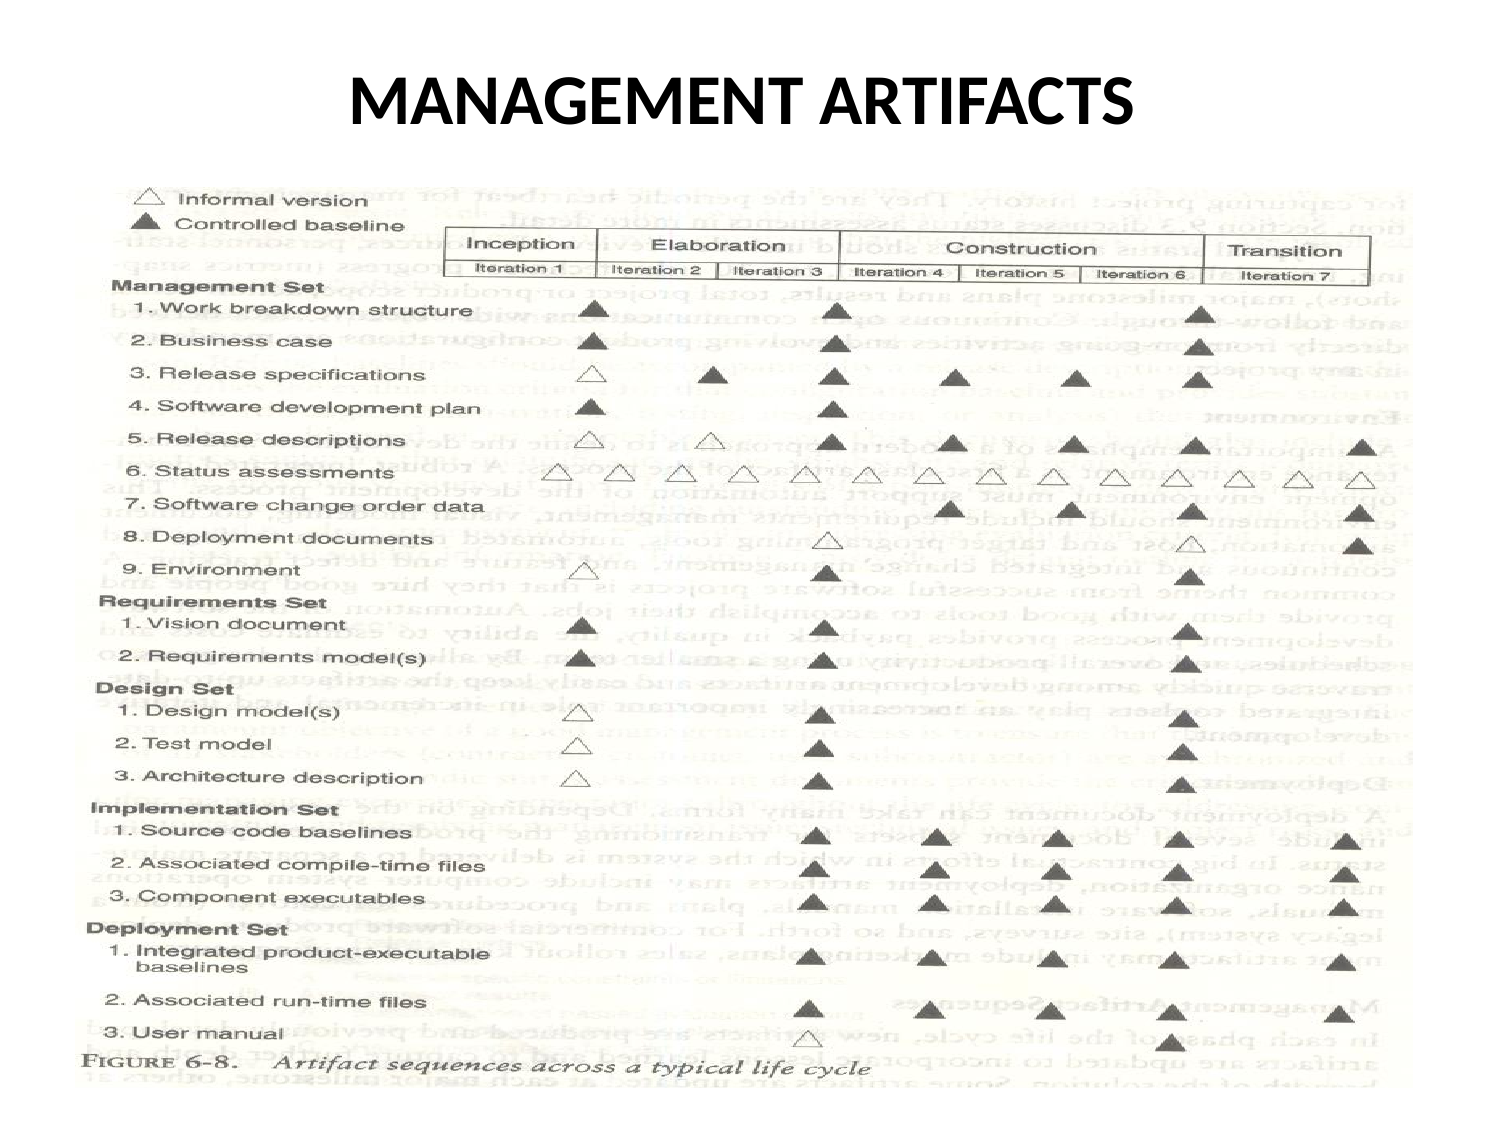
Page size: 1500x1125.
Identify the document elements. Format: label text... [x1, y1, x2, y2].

title MANAGEMENT ARTIFACTS [75, 45, 1425, 233]
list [74, 187, 1413, 1088]
